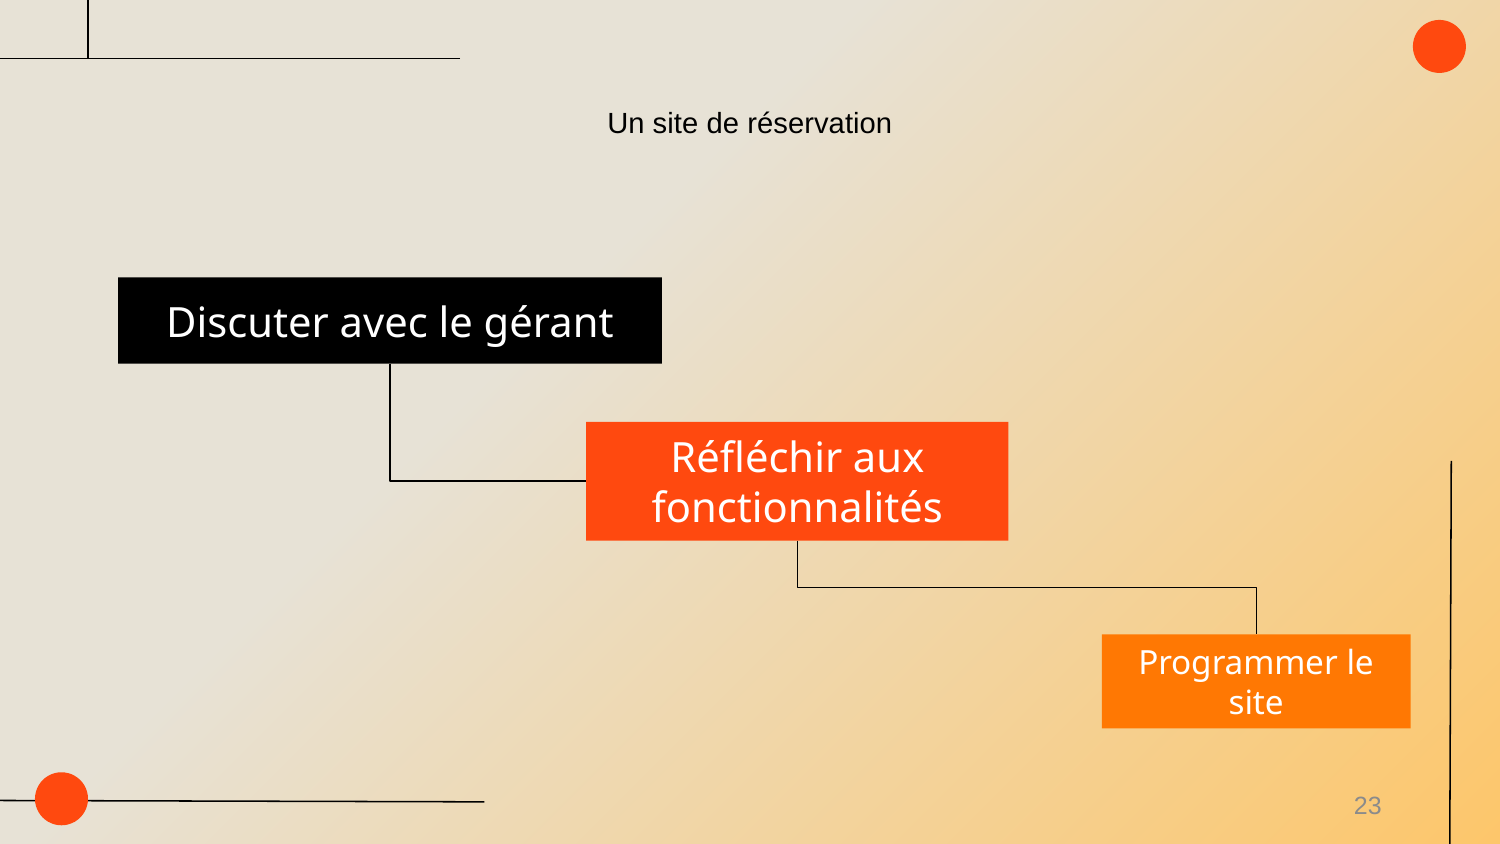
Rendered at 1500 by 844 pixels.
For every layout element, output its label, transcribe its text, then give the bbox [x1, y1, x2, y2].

text_box Réfléchir aux fonctionnalités [586, 421, 974, 541]
text_box Programmer le site [1101, 634, 1411, 729]
title Un site de réservation [118, 89, 1382, 184]
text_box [428, 324, 547, 521]
text_box Discuter avec le gérant [118, 277, 662, 364]
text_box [979, 357, 1074, 818]
slide_number 23 [1059, 782, 1397, 828]
